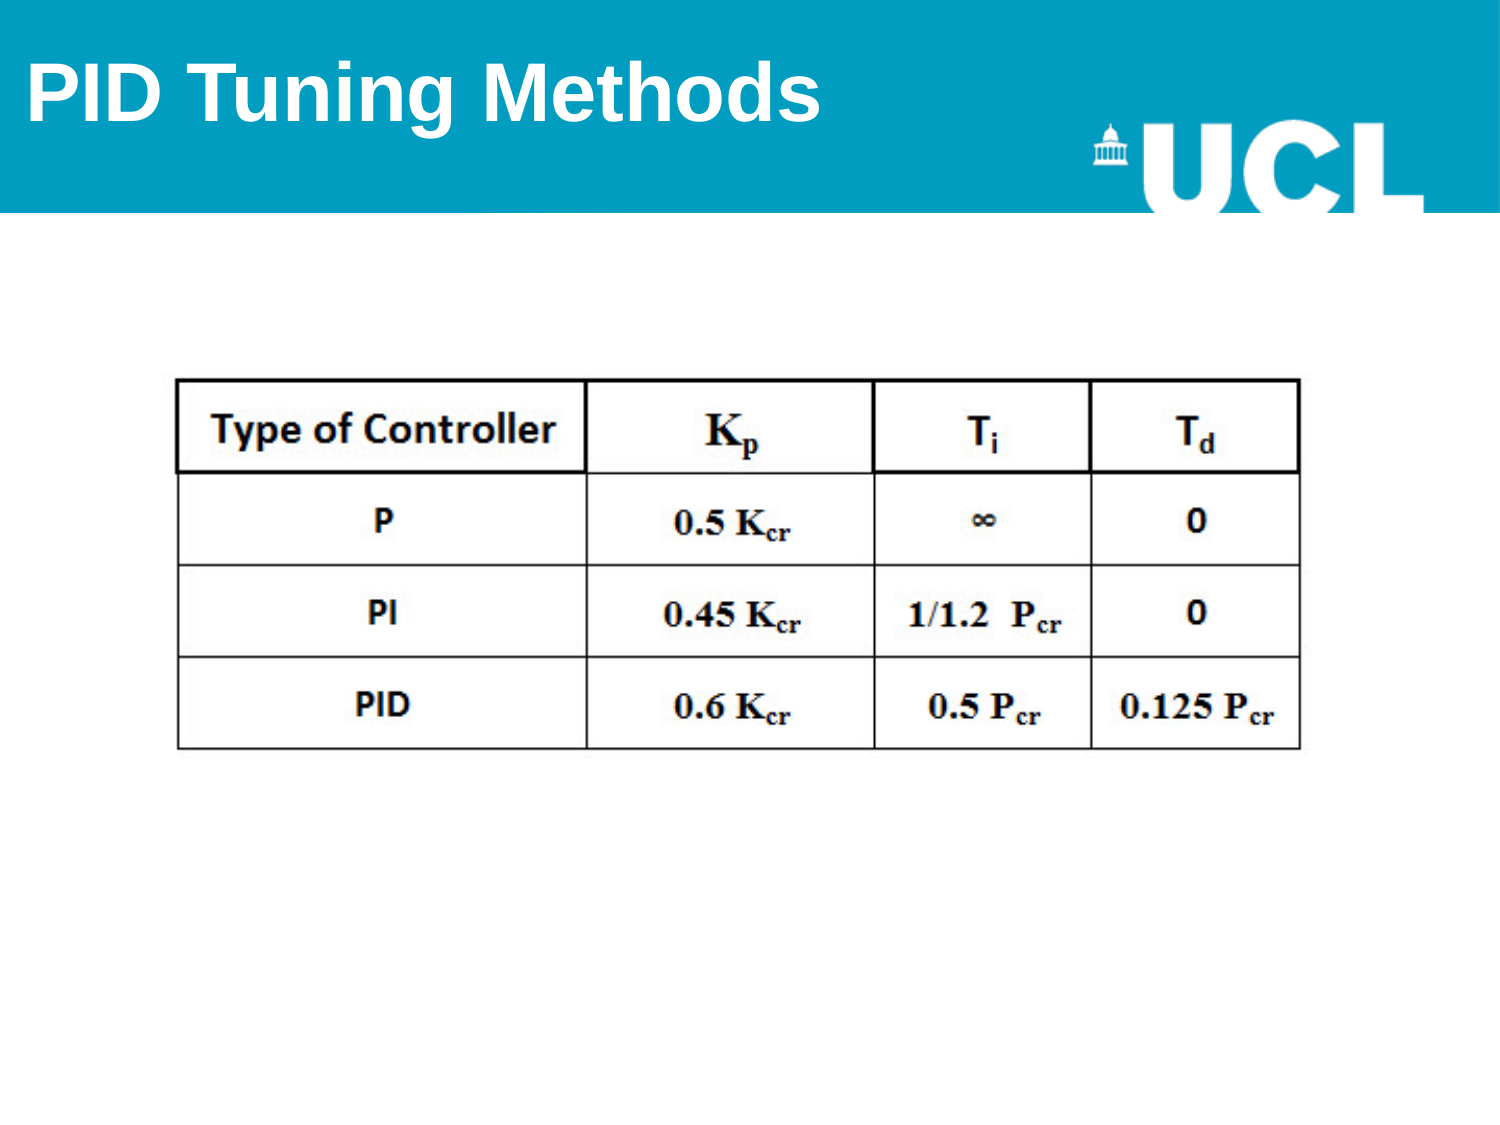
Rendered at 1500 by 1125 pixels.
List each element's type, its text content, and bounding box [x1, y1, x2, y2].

title PID Tuning Methods [17, 30, 1369, 249]
picture [0, 0, 1497, 213]
picture [160, 358, 1316, 767]
